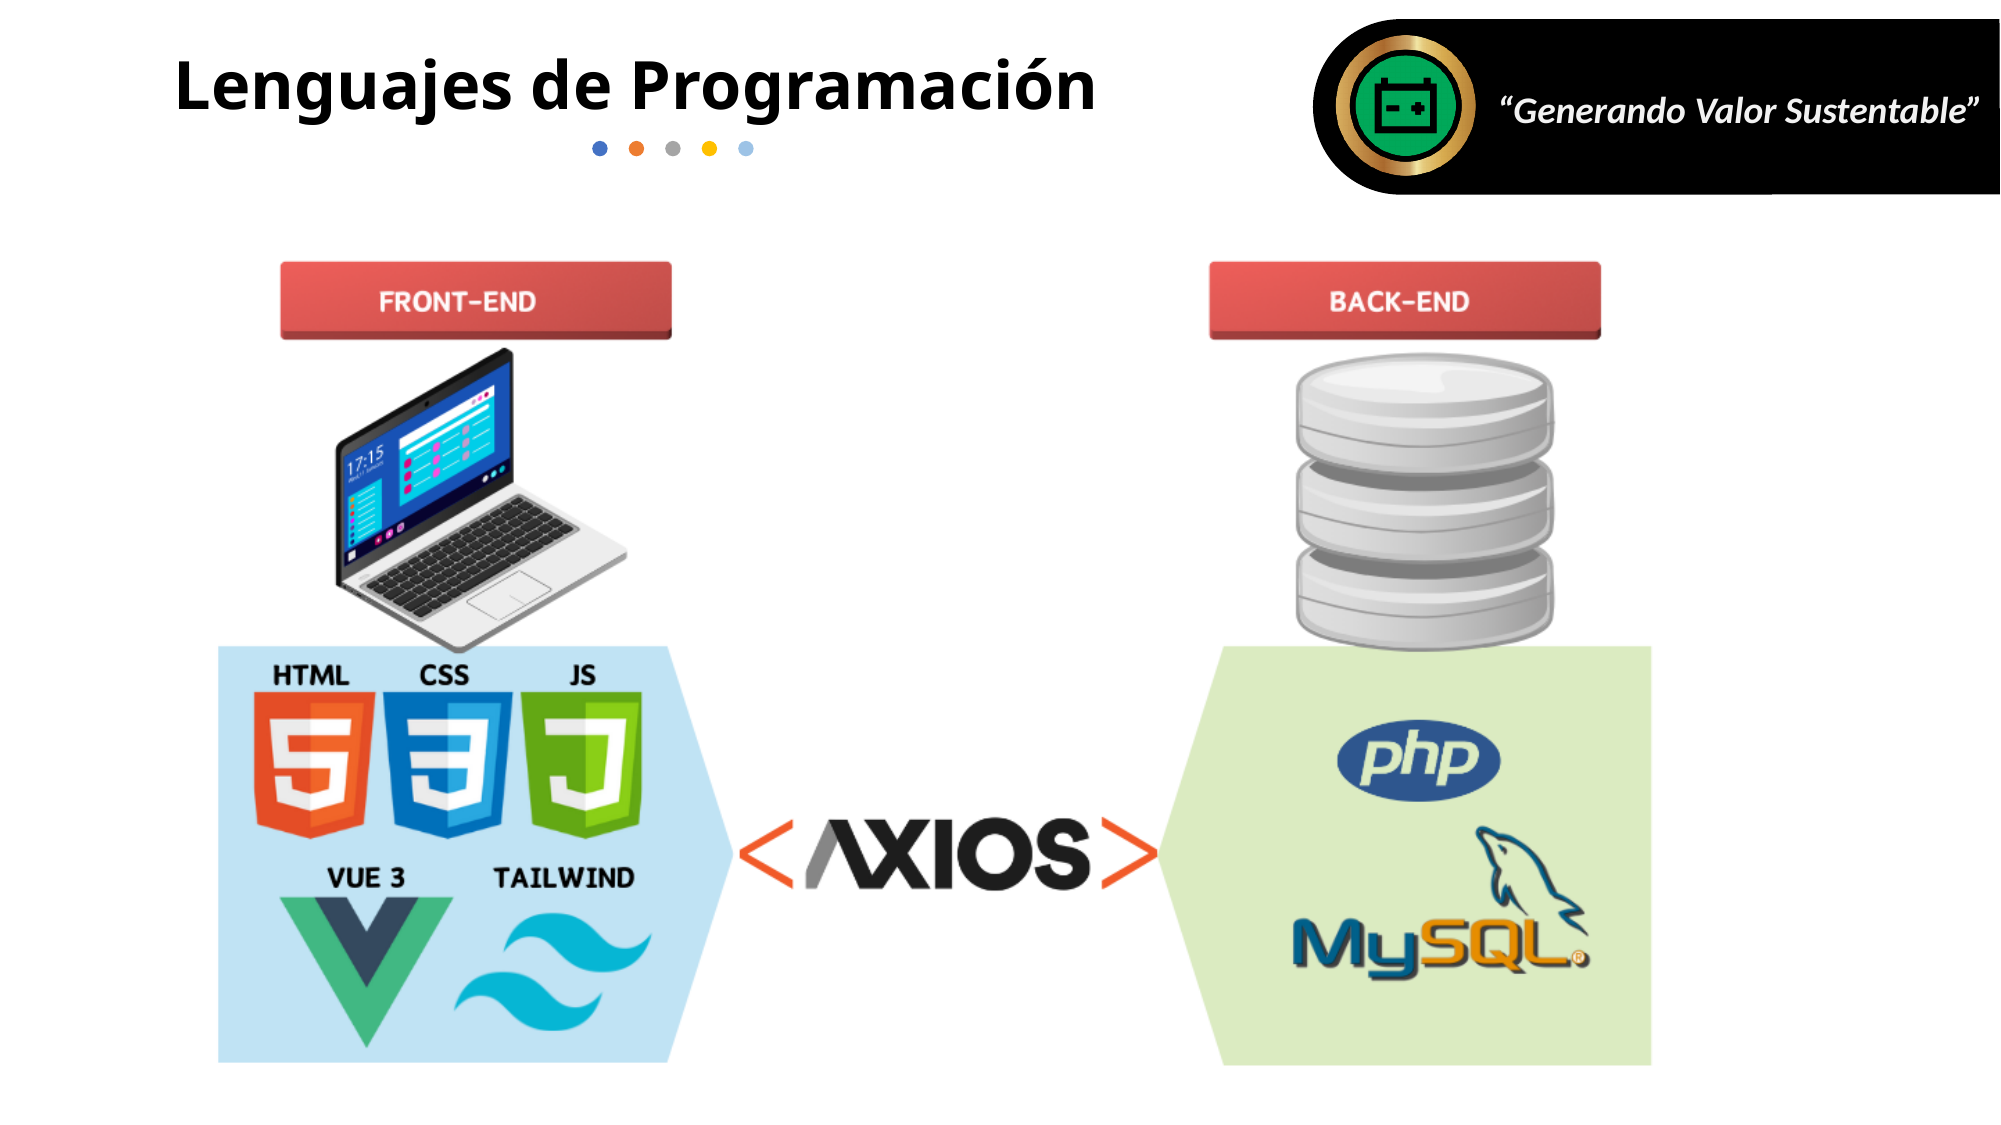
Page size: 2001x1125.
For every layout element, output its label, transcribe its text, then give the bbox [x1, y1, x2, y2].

text_box [1347, 139, 2000, 196]
picture [187, 220, 1708, 1104]
text_box “Generando Valor Sustentable” [1525, 78, 2000, 139]
picture [1286, 35, 1525, 178]
text_box [1348, 18, 2000, 78]
text_box Lenguajes de Programación [31, 35, 1242, 211]
